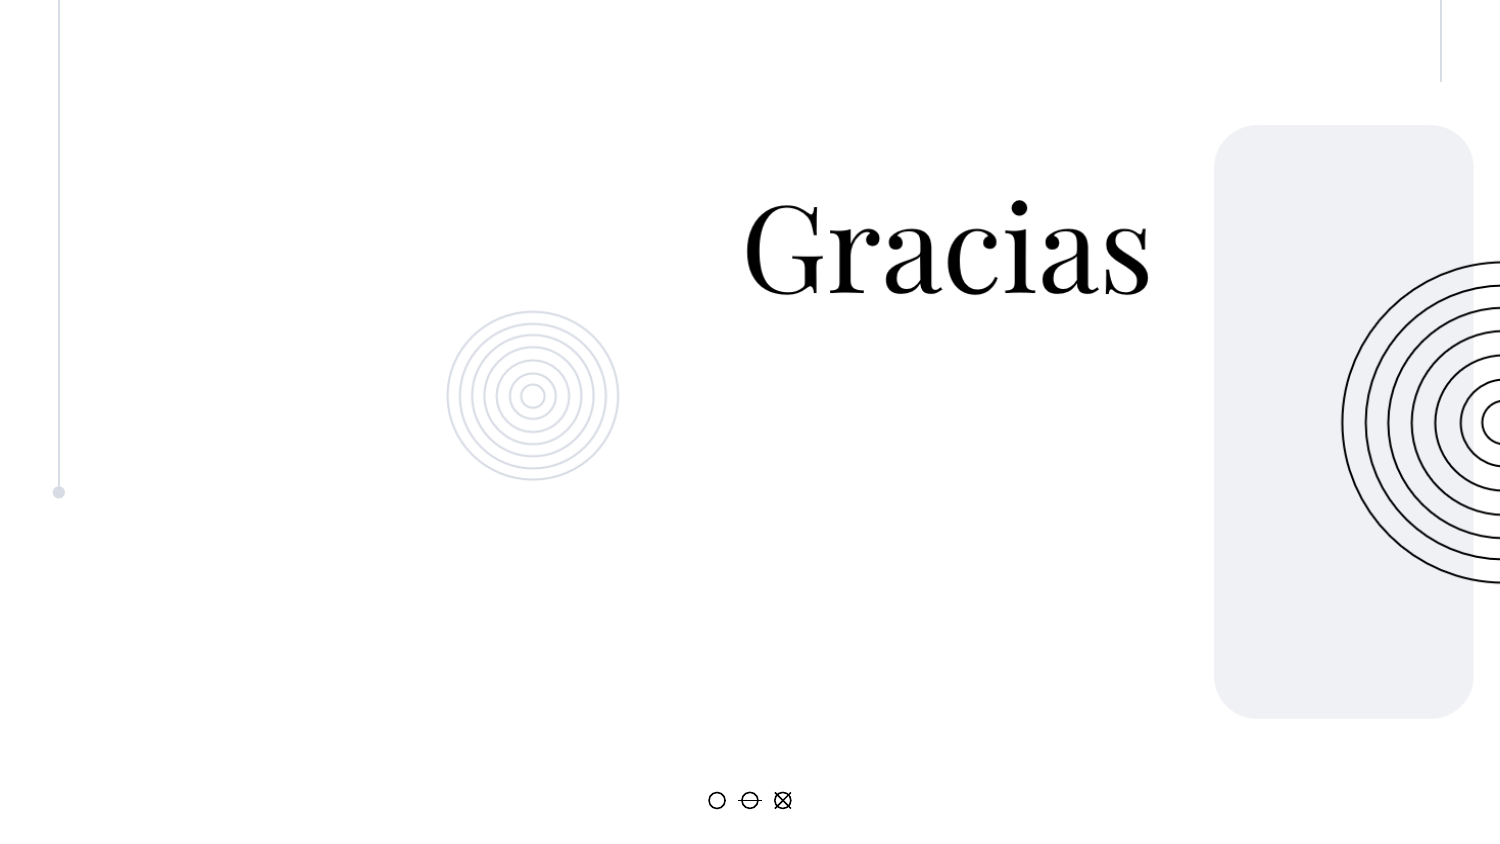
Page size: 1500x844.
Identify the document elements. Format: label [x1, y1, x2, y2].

picture [427, 82, 1500, 762]
